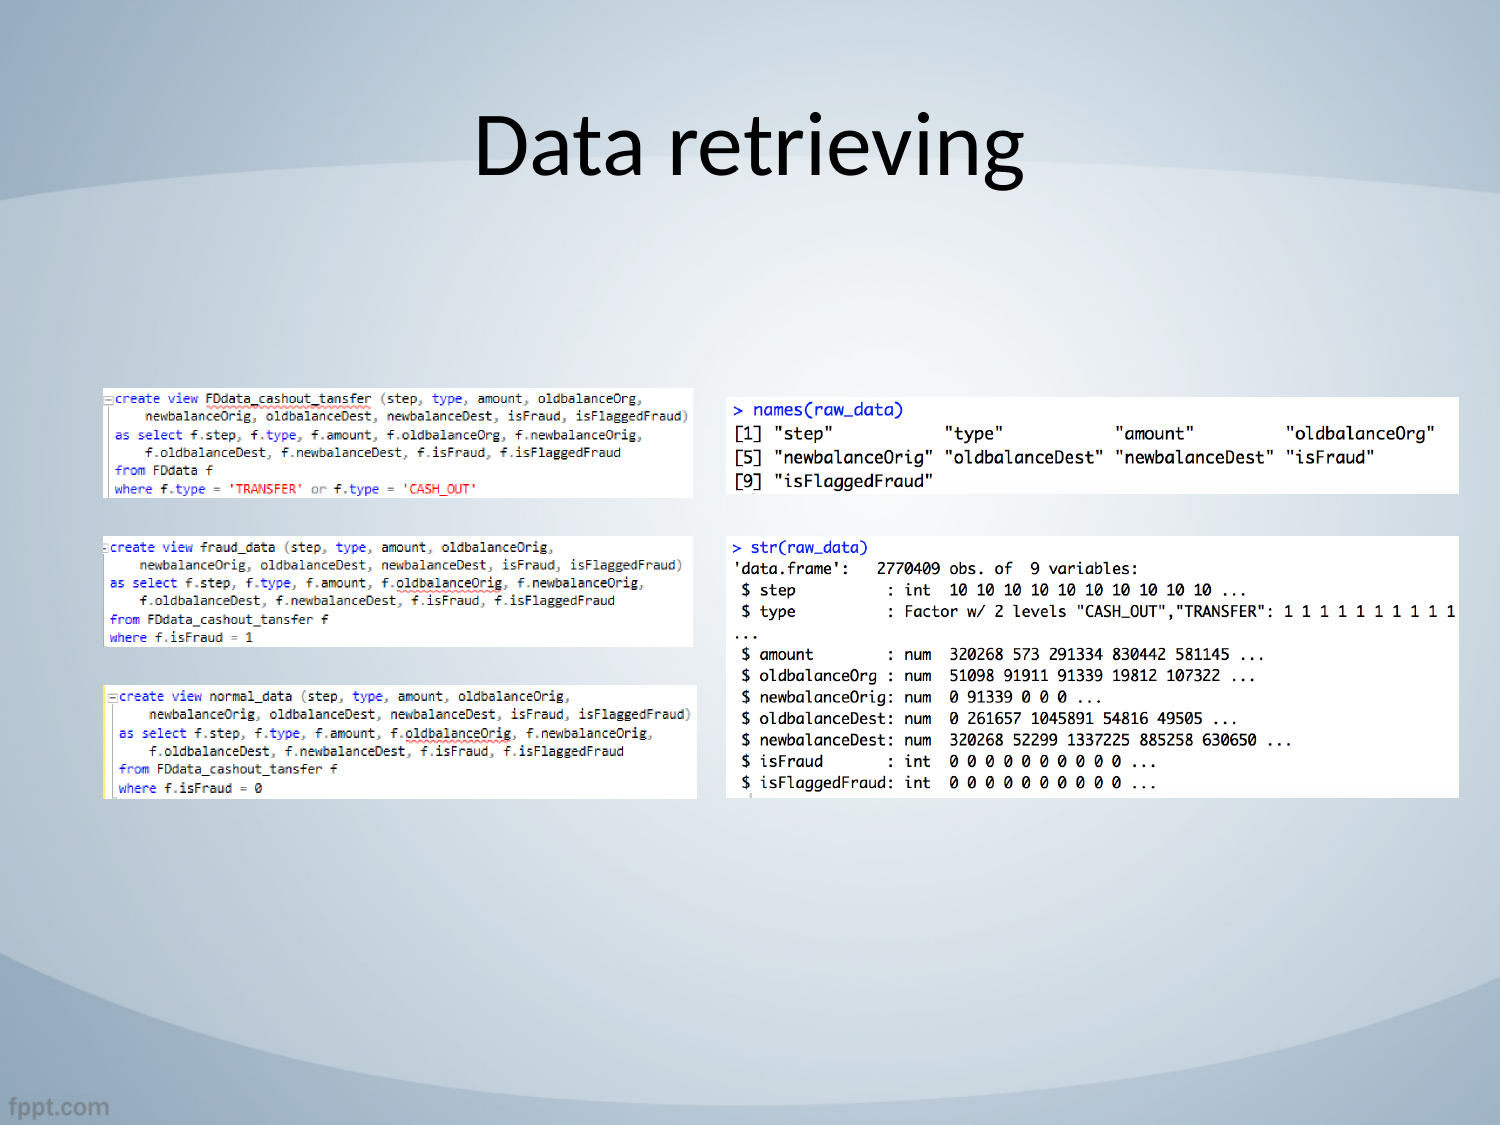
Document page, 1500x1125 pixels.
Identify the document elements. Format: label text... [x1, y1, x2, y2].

title Data retrieving [75, 45, 1425, 233]
picture [0, 0, 1500, 1125]
